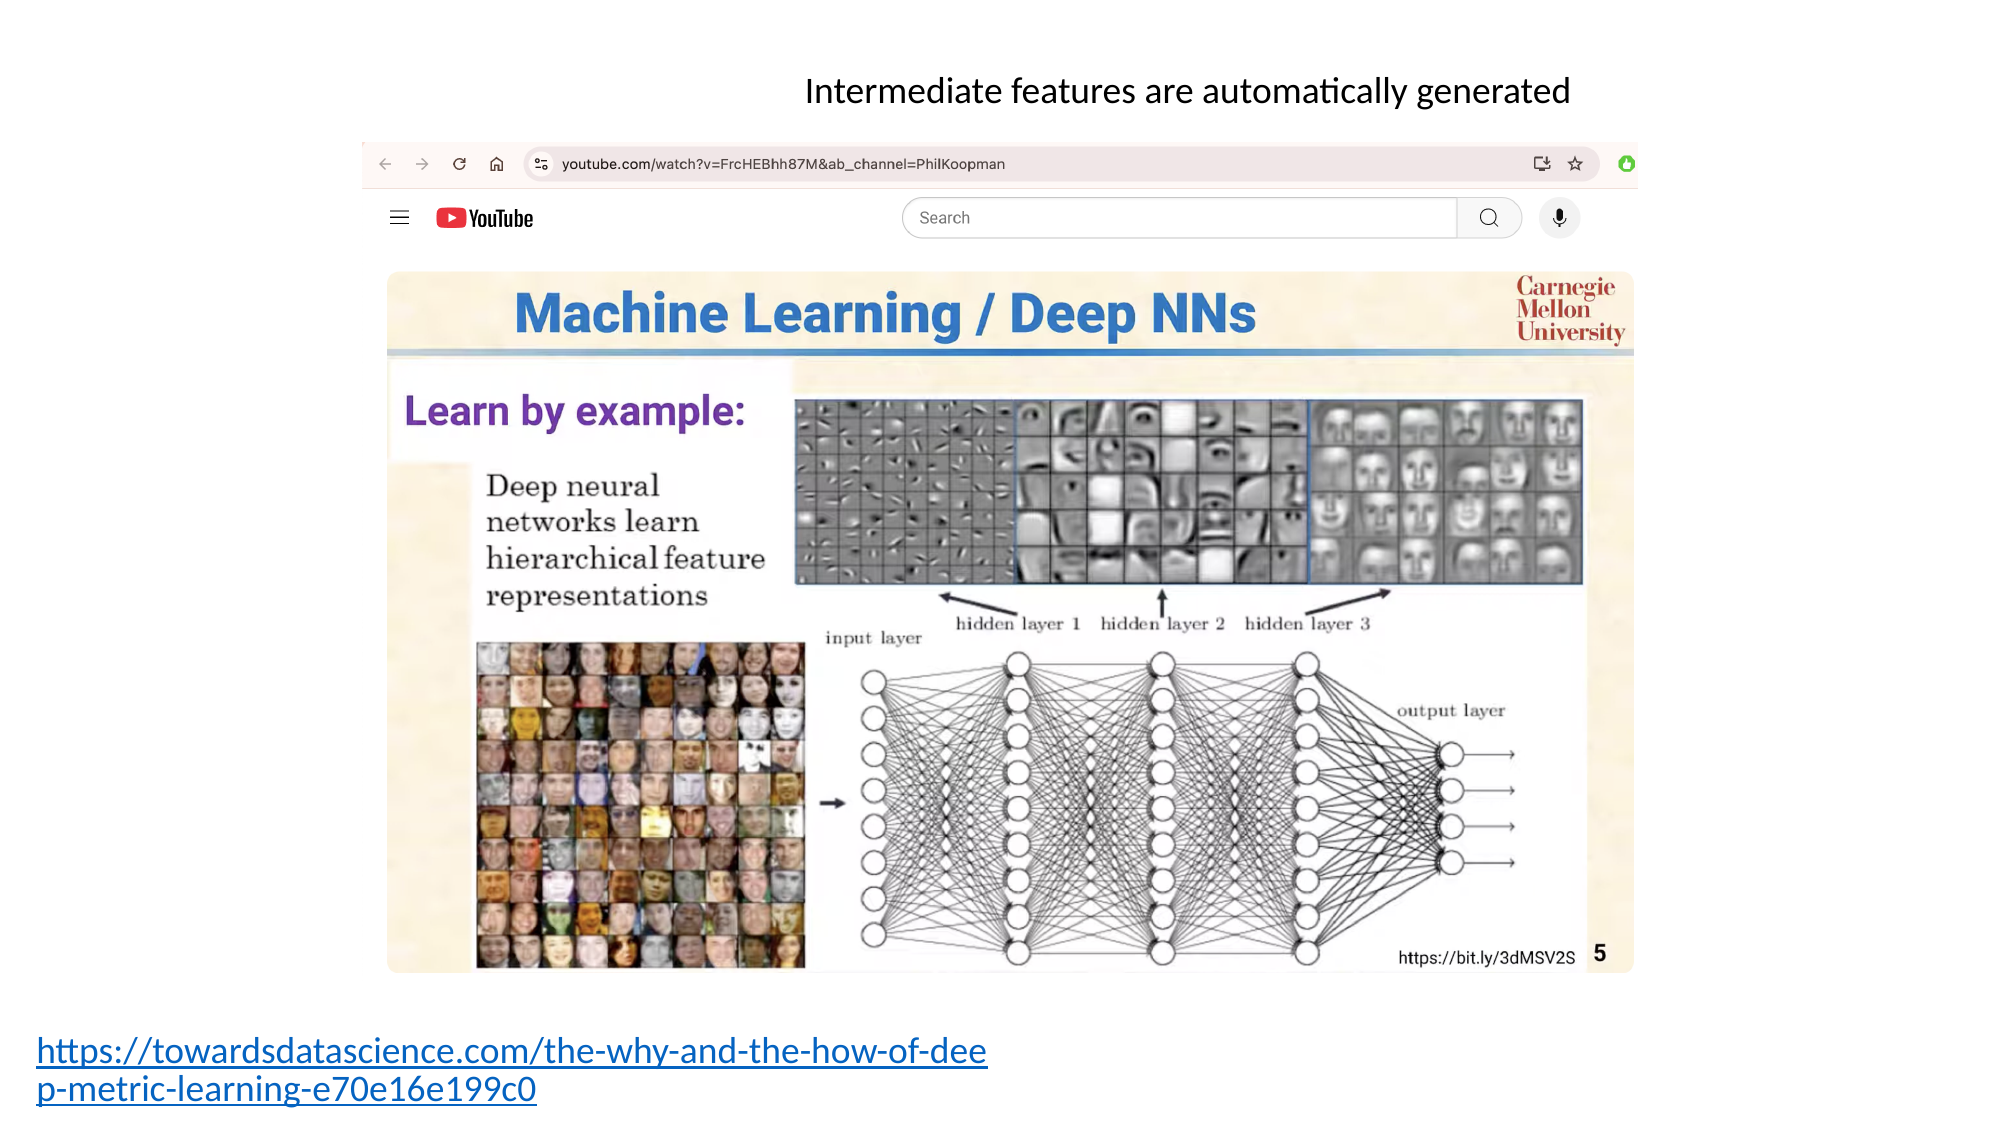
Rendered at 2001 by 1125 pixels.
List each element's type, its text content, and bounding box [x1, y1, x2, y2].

picture [362, 142, 1638, 983]
text_box https://towardsdatascience.com/the-why-and-the-how-of-deep-metric-learning-e70e16e199c0 [21, 1018, 1022, 1124]
text_box Intermediate features are automatically generated [790, 58, 1588, 119]
